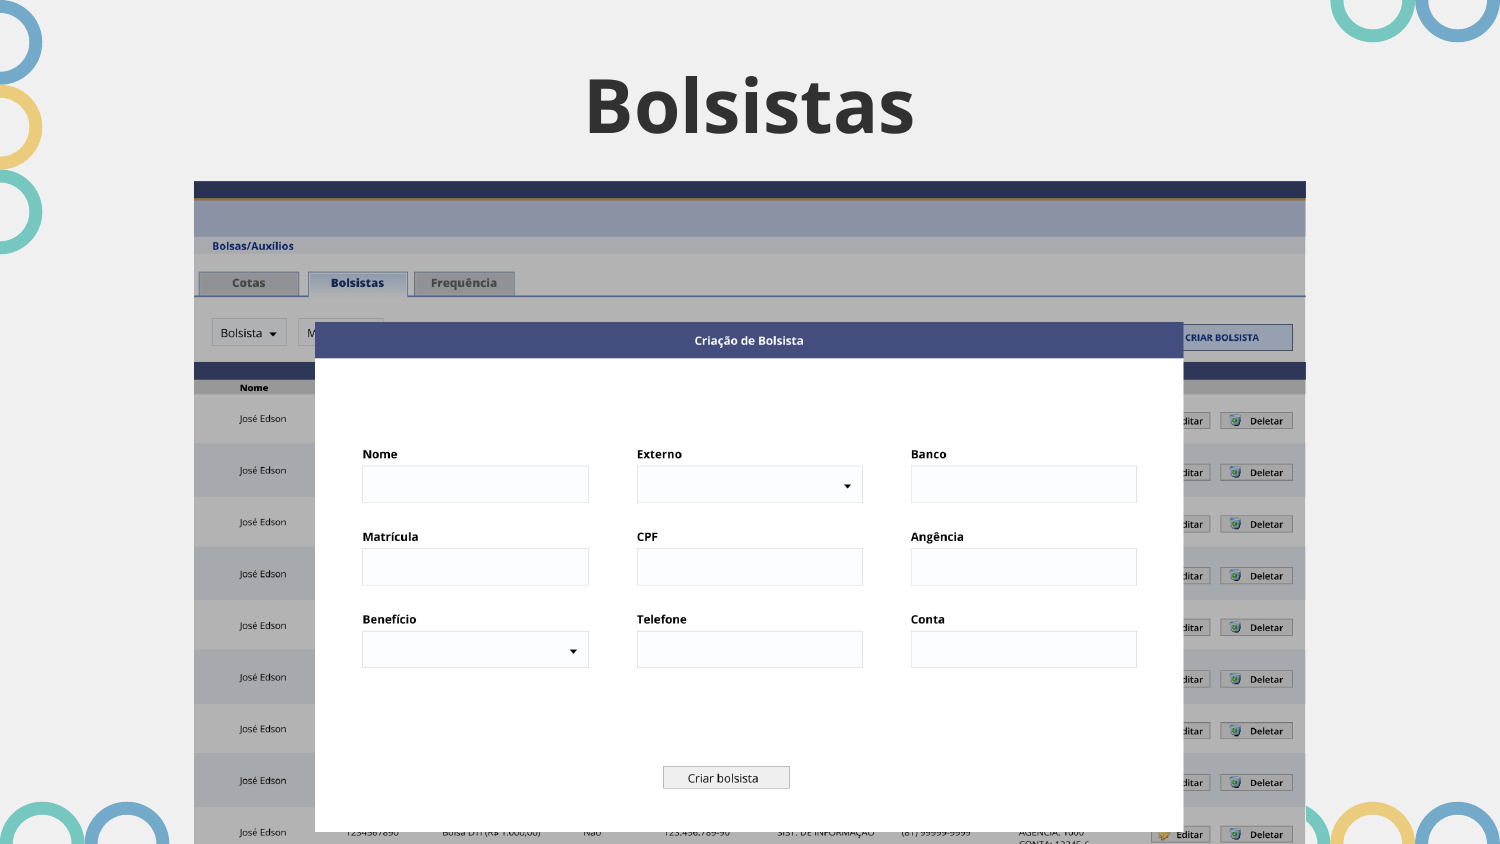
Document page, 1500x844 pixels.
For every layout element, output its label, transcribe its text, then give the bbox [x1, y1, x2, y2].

picture [194, 181, 1306, 844]
subtitle Bolsistas [563, 43, 937, 155]
